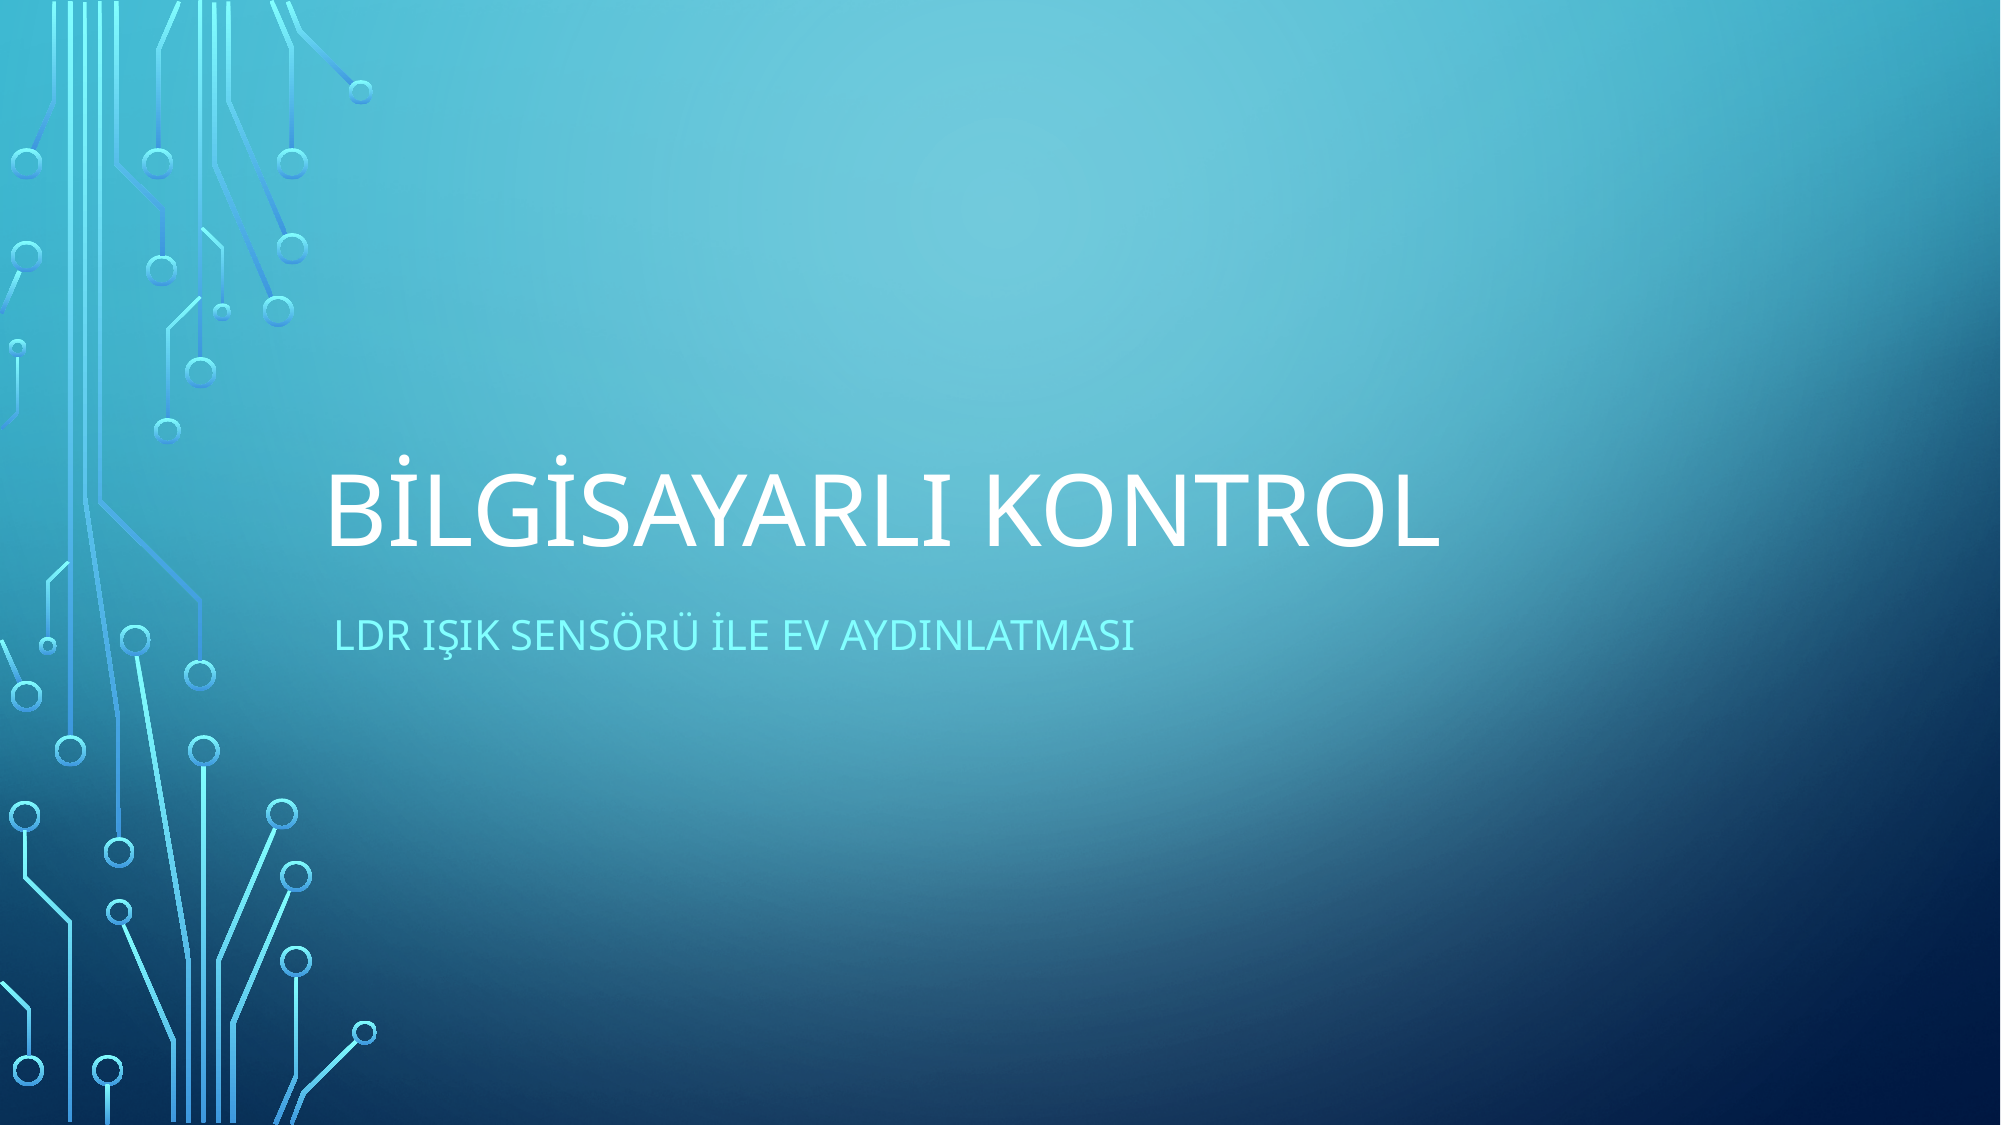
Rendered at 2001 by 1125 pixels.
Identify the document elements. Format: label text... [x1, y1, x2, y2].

subtitle LDR Işık Sensörü ile EV AYDINLATMASI [307, 590, 1750, 863]
title BİLGİSAYARLI KONTROL [307, 184, 1750, 576]
